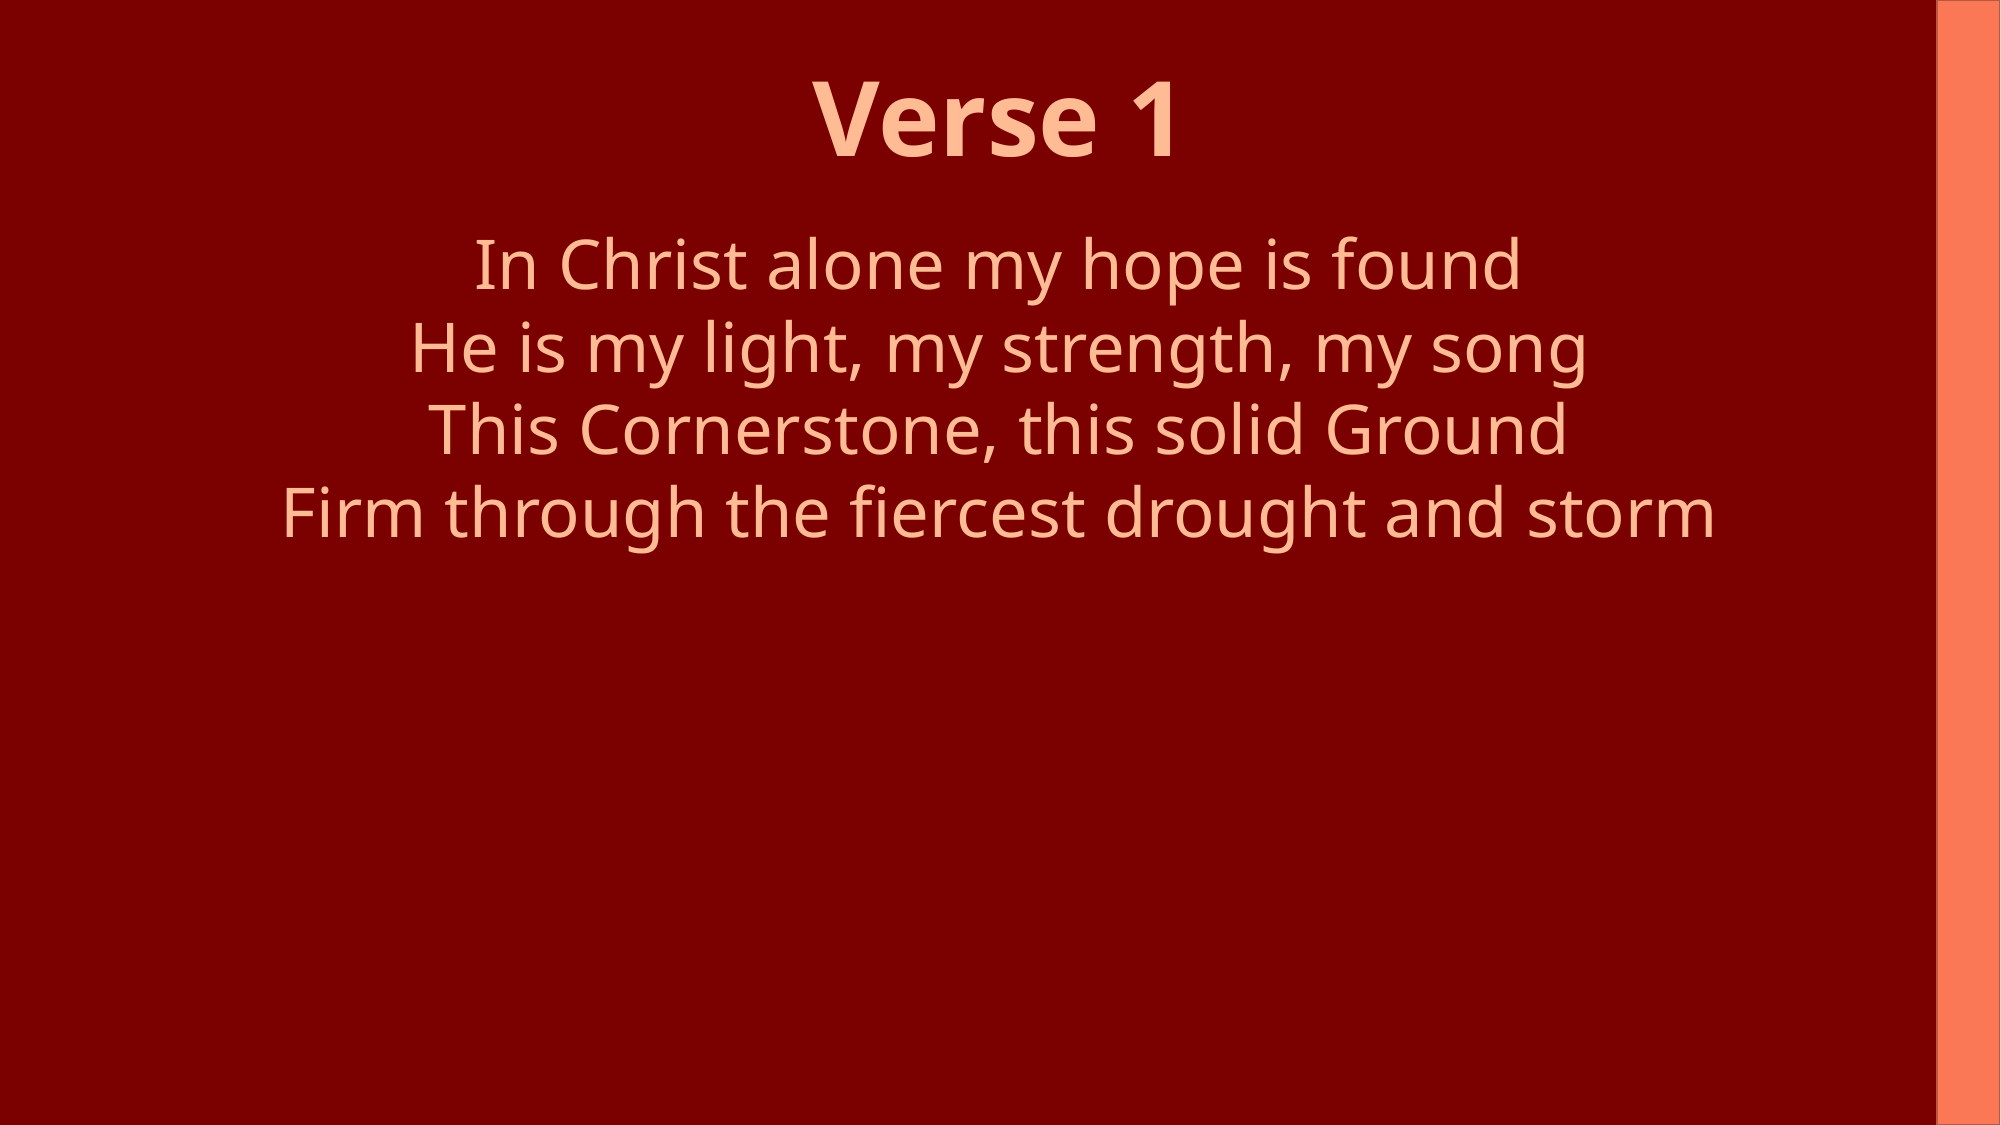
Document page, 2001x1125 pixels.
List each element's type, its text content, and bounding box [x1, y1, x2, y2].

text_box In Christ alone my hope is found He is my light, my strength, my song This Cornerstone, this solid Ground Firm through the fiercest drought and storm [99, 213, 1900, 641]
text_box Verse 1 [99, 44, 1900, 185]
